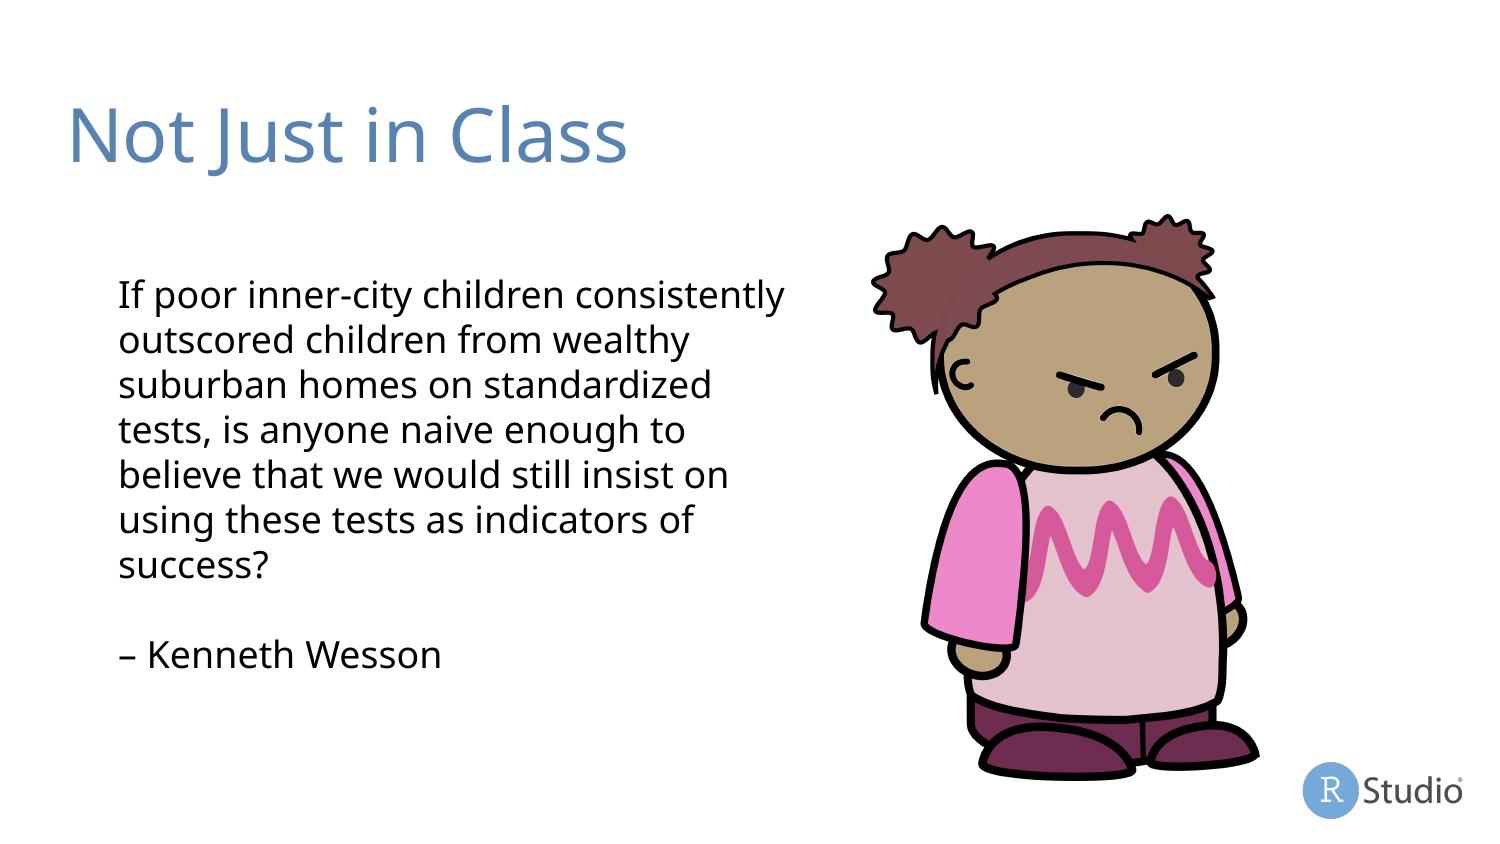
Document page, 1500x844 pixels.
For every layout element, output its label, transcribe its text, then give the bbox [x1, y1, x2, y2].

title Not Just in Class [51, 72, 1449, 189]
picture [1302, 762, 1463, 819]
text_box If poor inner-city children consistently outscored children from wealthy suburban homes on standardized tests, is anyone naive enough to believe that we would still insist on using these tests as indicators of success? – Kenneth Wesson [103, 255, 807, 744]
picture [871, 213, 1260, 781]
